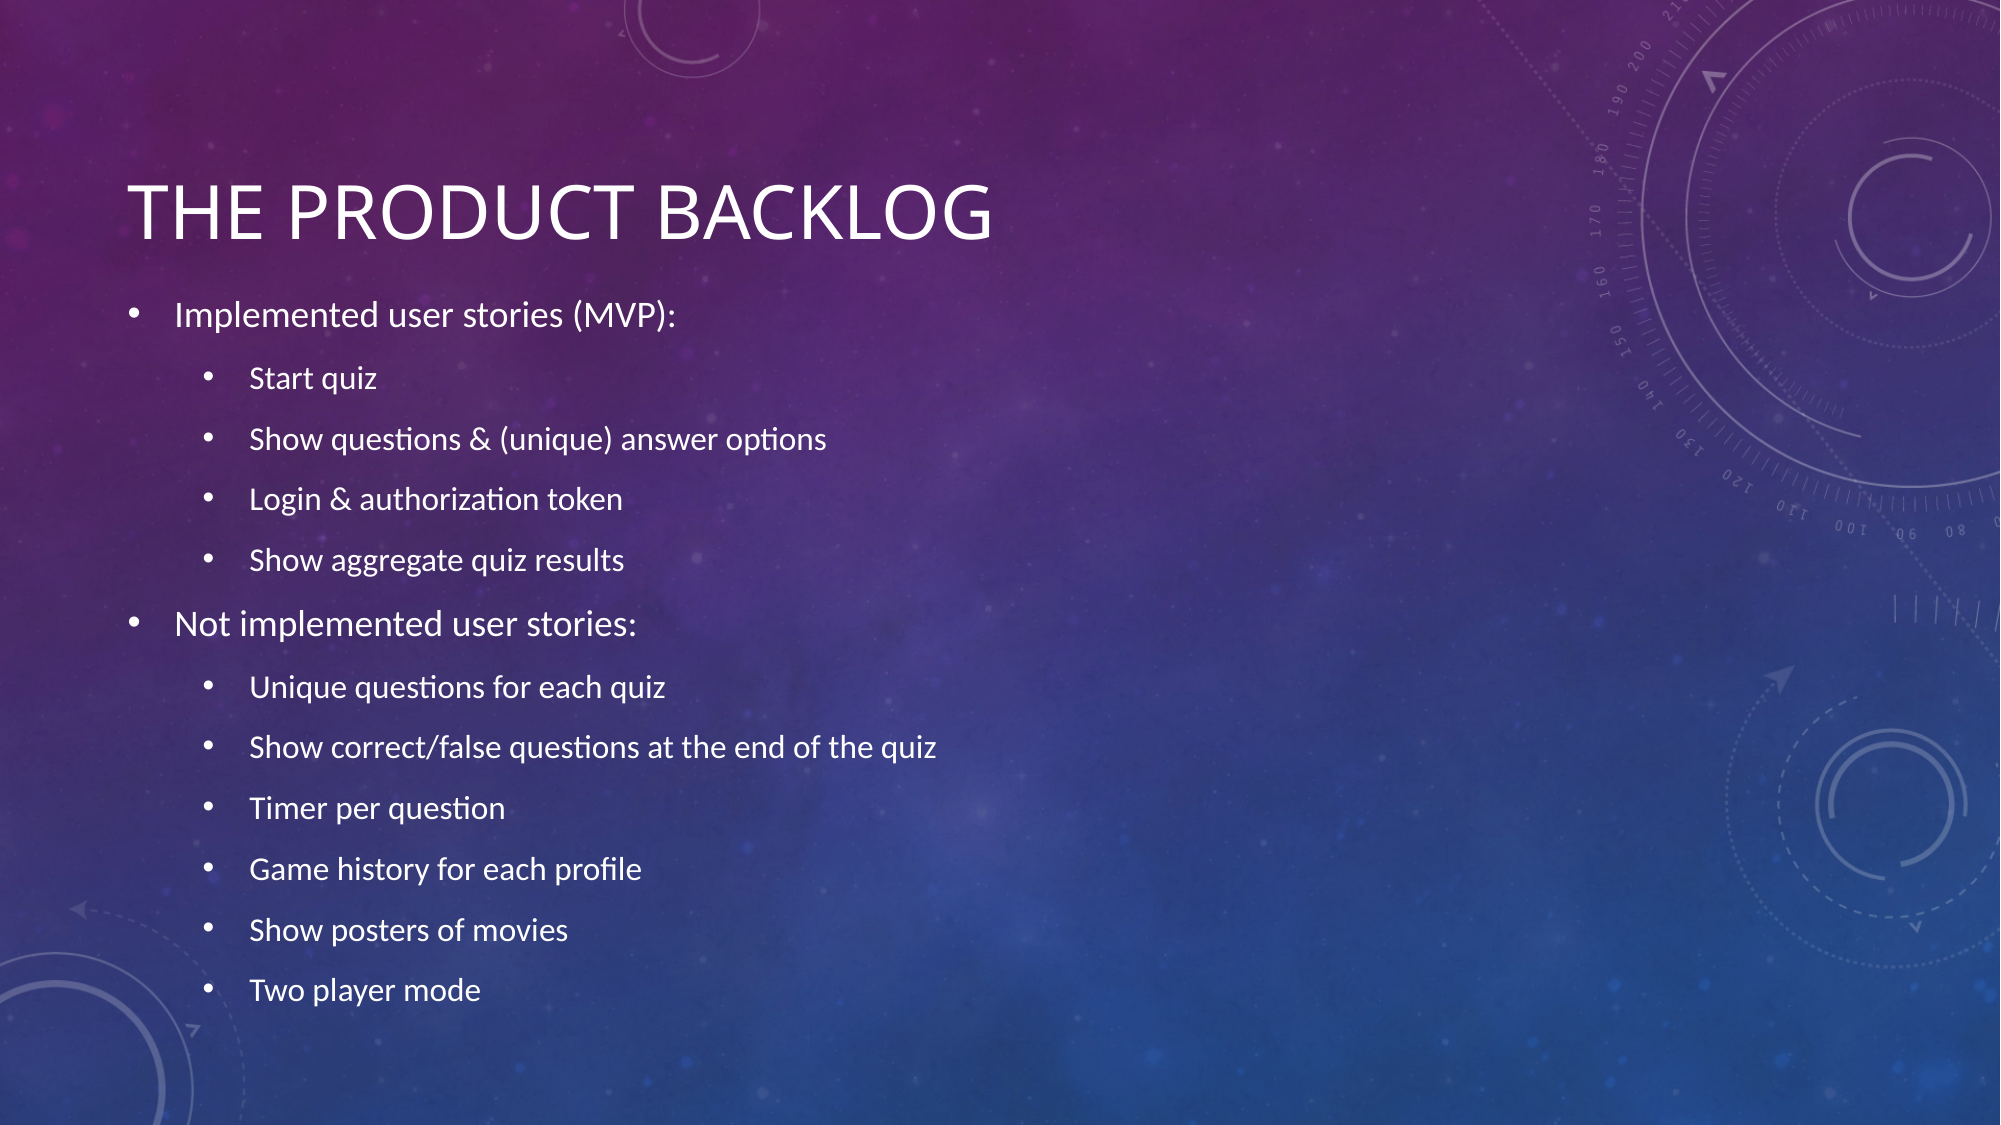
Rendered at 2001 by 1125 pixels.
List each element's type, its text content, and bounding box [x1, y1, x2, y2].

list Implemented user stories (MVP): Start quiz Show questions & (unique) answer options Login & authorization token Show aggregate quiz results Not implemented user stories: Unique questions for each quiz Show correct/false questions at the end of the quiz Timer per question Game history for each profile Show posters of movies Two player mode [112, 275, 1775, 1024]
picture [0, 0, 2000, 1125]
title The product backlog [112, 99, 1775, 275]
